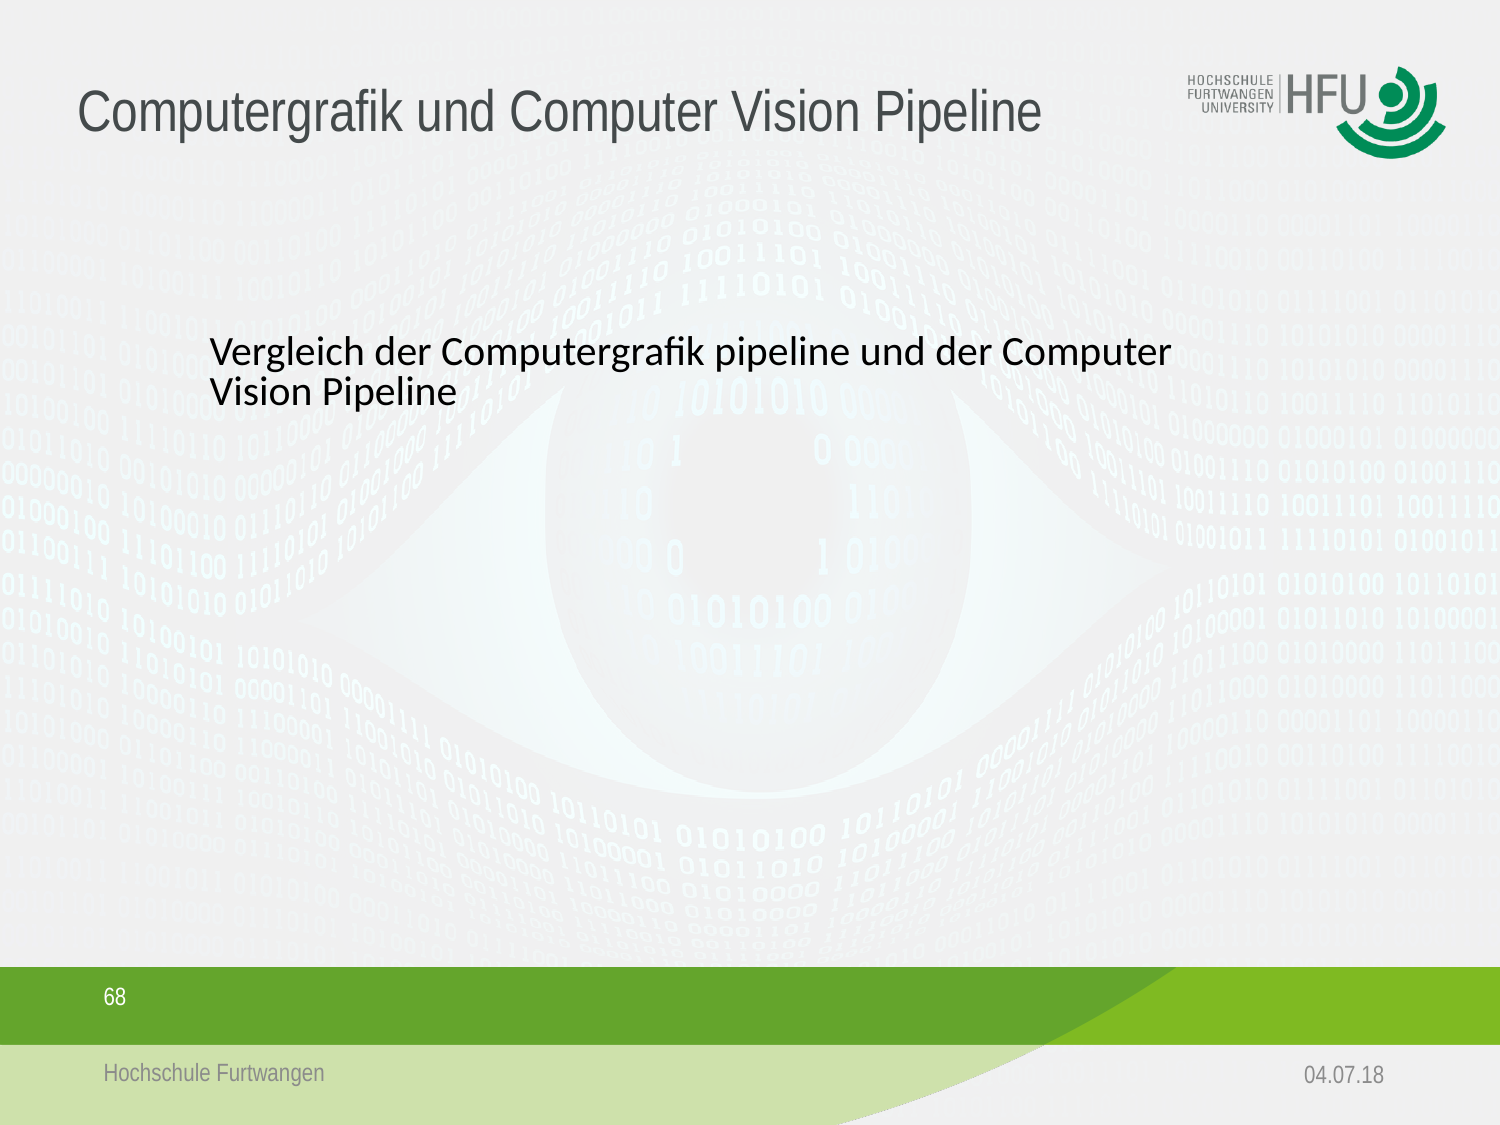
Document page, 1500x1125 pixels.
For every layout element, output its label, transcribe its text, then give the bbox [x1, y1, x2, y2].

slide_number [1257, 1046, 1400, 1107]
picture [1166, 53, 1454, 164]
footer Hochschule Furtwangen [88, 1044, 420, 1105]
picture [0, 967, 1500, 1125]
slide_number 68 [88, 967, 160, 1028]
title Computergrafik und Computer Vision Pipeline [77, 64, 1353, 153]
text_box Vergleich der Computergrafik pipeline und der Computer Vision Pipeline [194, 326, 1282, 421]
